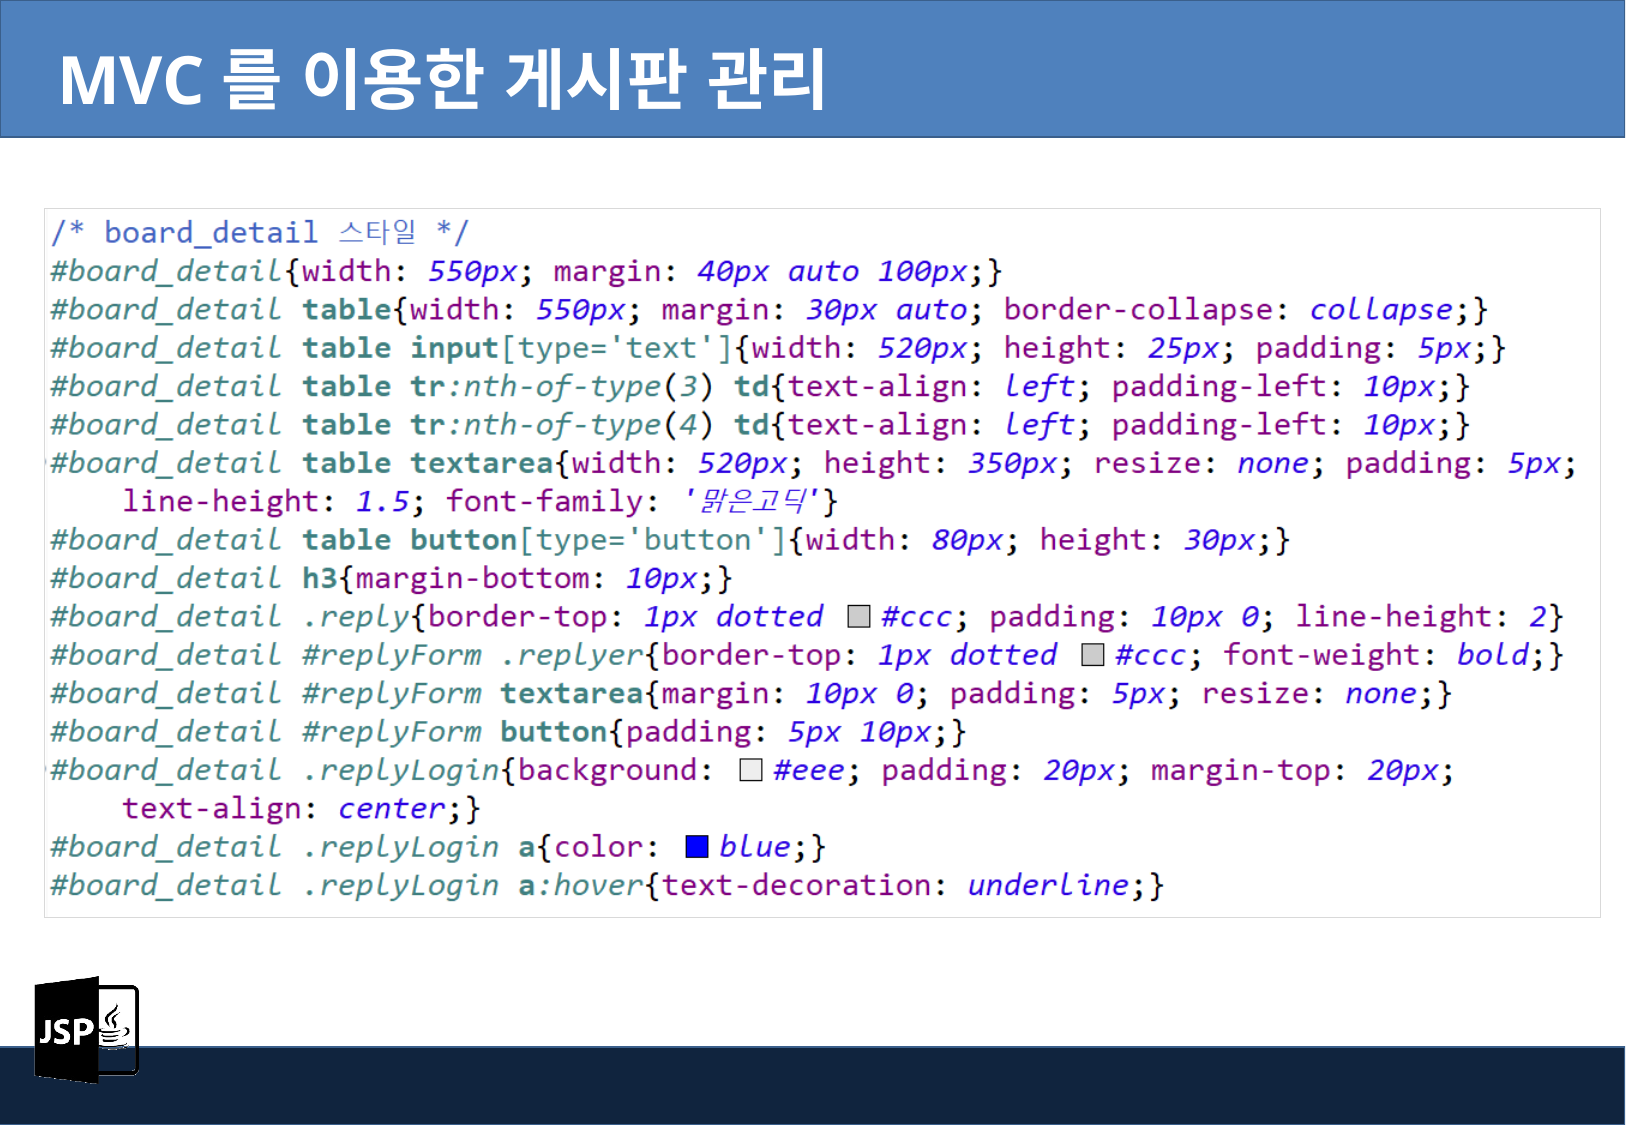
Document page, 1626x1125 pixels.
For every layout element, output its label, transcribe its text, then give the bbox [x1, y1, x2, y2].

text_box [0, 0, 834, 138]
text_box MVC를 이용한 게시판 관리 [24, 7, 1061, 148]
picture [32, 976, 141, 1084]
picture [44, 207, 1601, 918]
